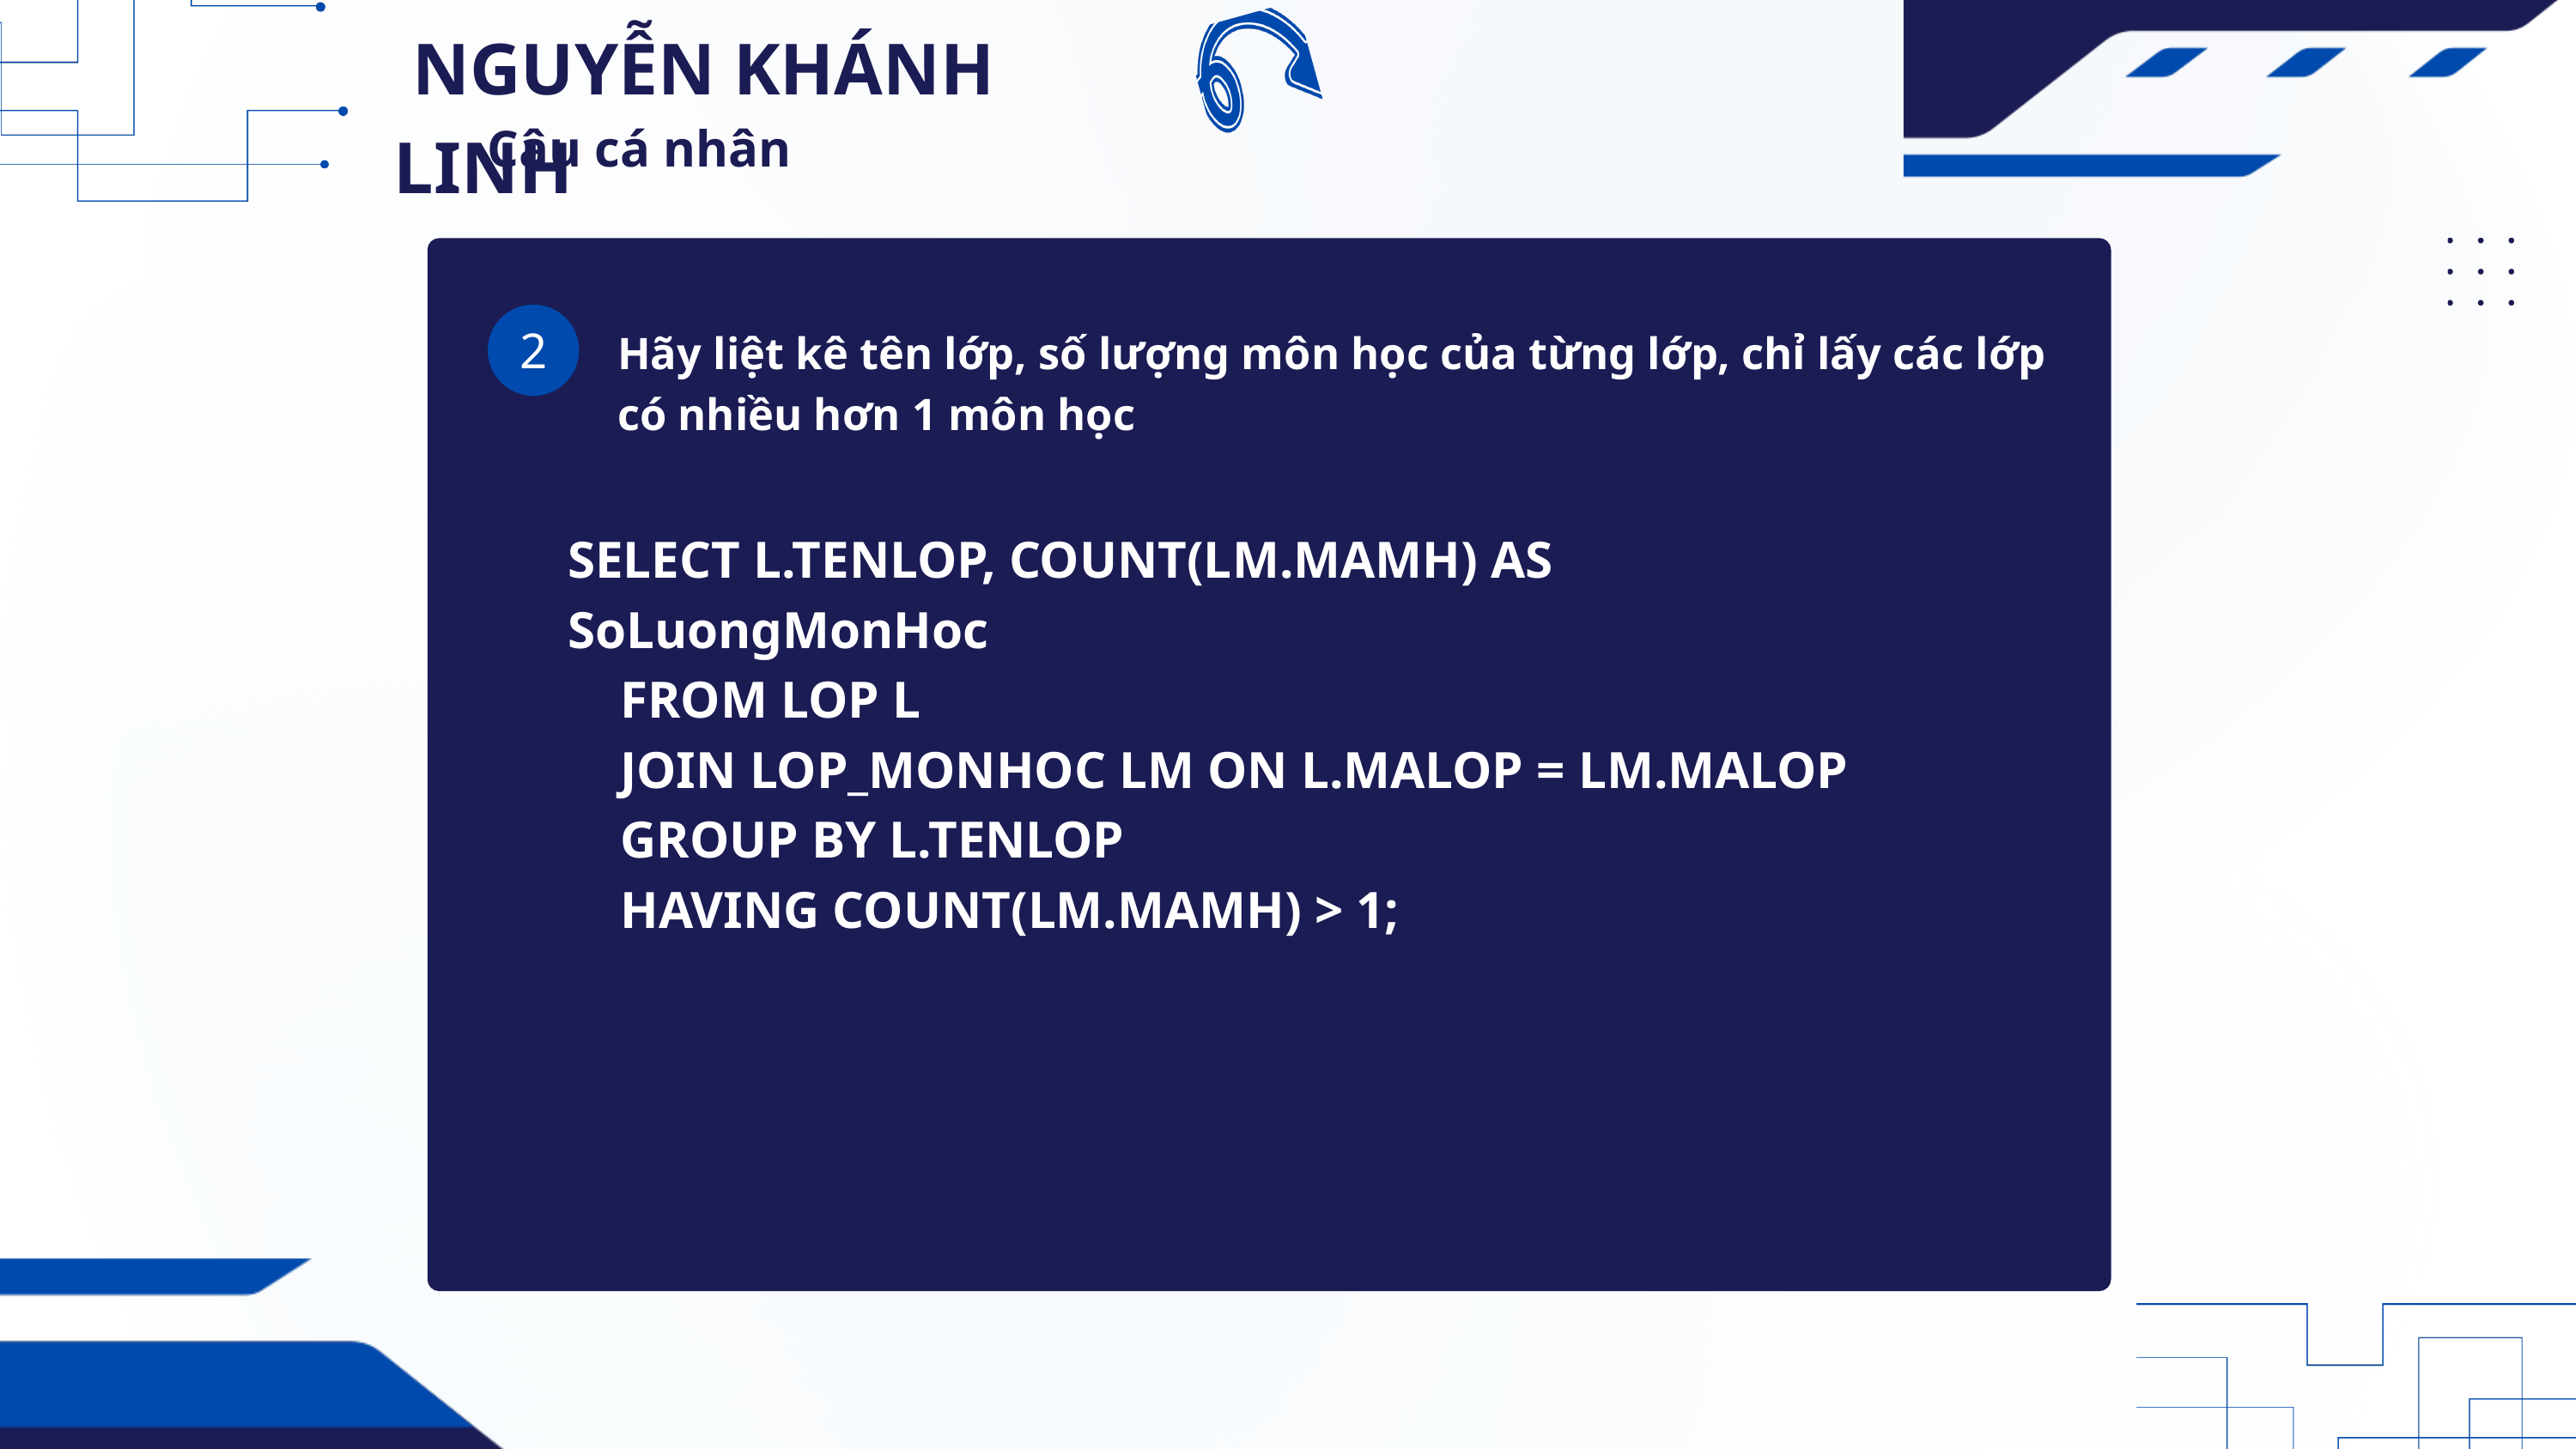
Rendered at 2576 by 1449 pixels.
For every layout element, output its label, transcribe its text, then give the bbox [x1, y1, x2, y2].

text_box Câu cá nhân [487, 106, 812, 177]
text_box [2447, 238, 2514, 306]
text_box [0, 1258, 554, 1449]
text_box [487, 304, 580, 397]
text_box [1183, 1, 1340, 189]
text_box [0, 0, 2576, 1449]
text_box [0, 0, 349, 202]
text_box [2136, 1303, 2576, 1449]
text_box NGUYỄN KHÁNH LINH [394, 9, 1169, 208]
text_box [1903, 0, 2576, 189]
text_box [427, 238, 2111, 1292]
